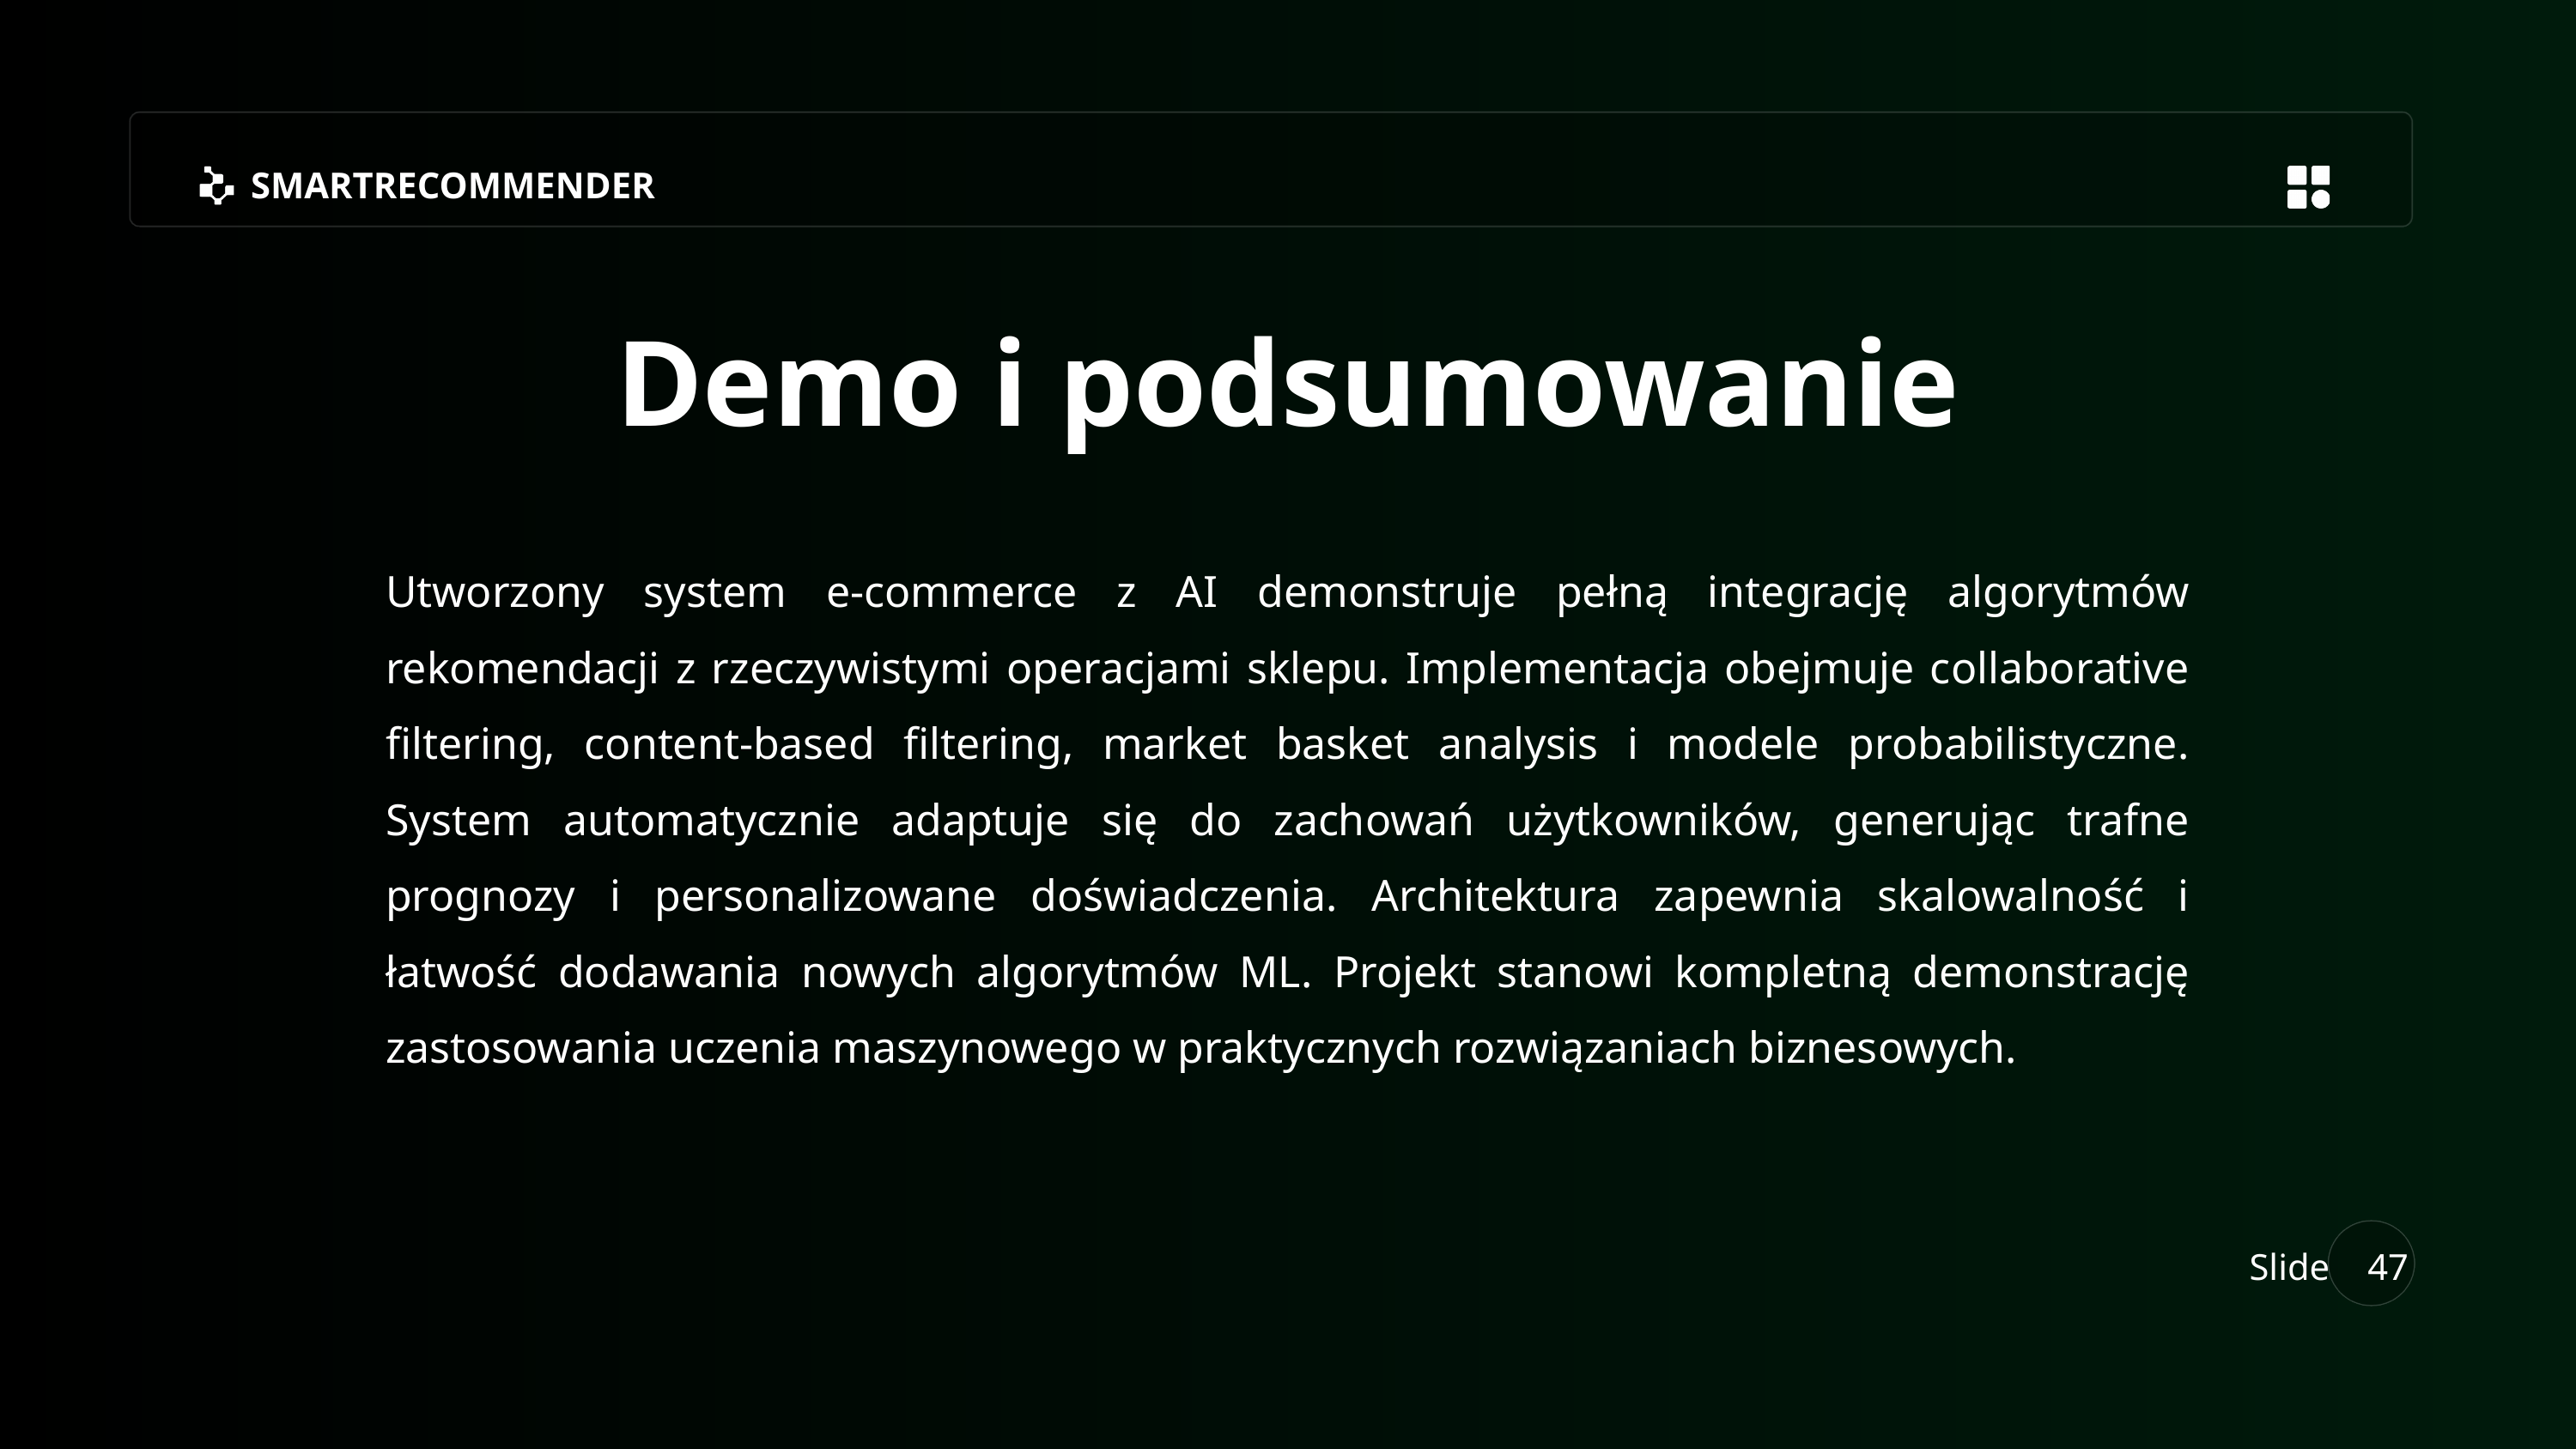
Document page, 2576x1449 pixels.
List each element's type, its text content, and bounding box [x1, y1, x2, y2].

text_box 47 [2363, 1226, 2413, 1288]
text_box Slide [2150, 1226, 2330, 1288]
text_box [125, 91, 2451, 263]
text_box Utworzony system e-commerce z AI demonstruje pełną integrację algorytmów rekomendacji z rzeczywistymi operacjami sklepu. Implementacja obejmuje collaborative filtering, content-based filtering, market basket analysis i modele probabilistyczne. System automatycznie adaptuje się do zachowań użytkowników, generując trafne prognozy i personalizowane doświadczenia. Architektura zapewnia skalowalność i łatwość dodawania nowych algorytmów ML. Projekt stanowi kompletną demonstrację zastosowania uczenia maszynowego w praktycznych rozwiązaniach biznesowych. [386, 539, 2190, 1072]
text_box Demo i podsumowanie [427, 306, 2148, 450]
text_box [2326, 1180, 2451, 1343]
text_box SMARTRECOMMENDER [251, 172, 679, 207]
text_box [2287, 166, 2330, 209]
text_box [199, 166, 234, 205]
